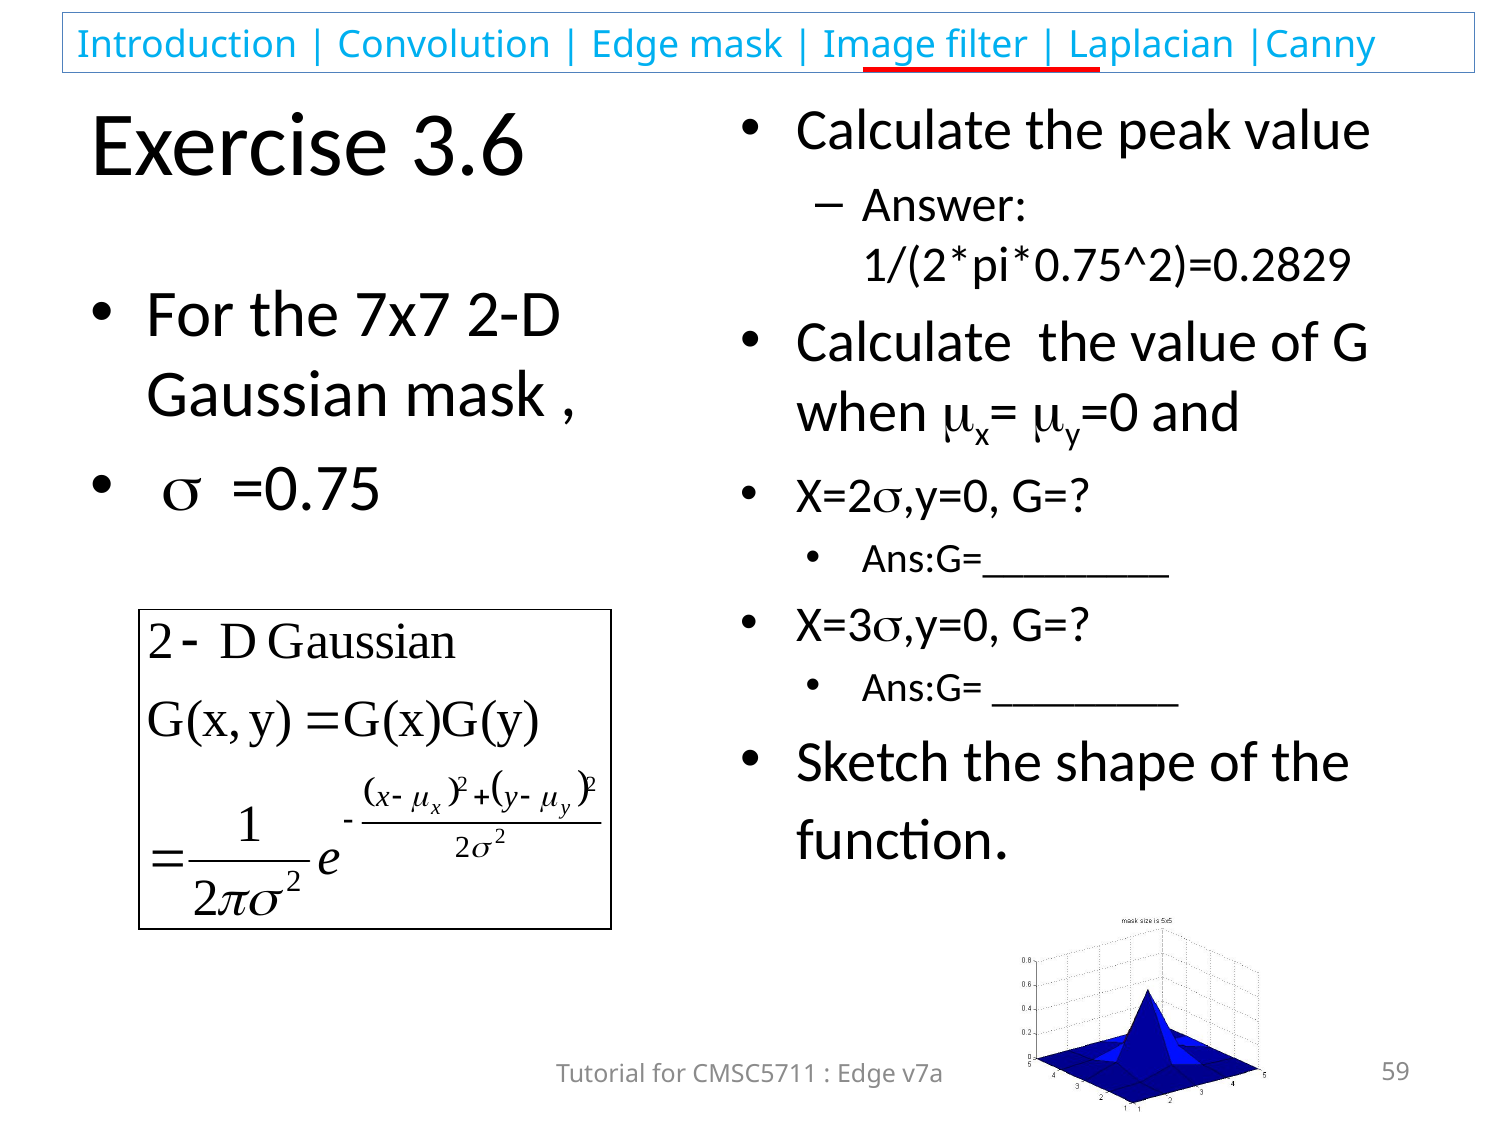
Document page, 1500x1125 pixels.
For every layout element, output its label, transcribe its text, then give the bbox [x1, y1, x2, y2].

title Exercise 3.6 [75, 45, 1425, 233]
picture [999, 912, 1285, 1125]
slide_number 59 [1288, 1042, 1425, 1103]
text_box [139, 610, 611, 929]
list For the 7x7 2-D Gaussian mask ,  =0.75 [75, 262, 738, 1006]
list Calculate the peak value Answer: 1/(2*pi*0.75^2)=0.2829 Calculate the value of G when x= y=0 and X=2,y=0, G=? Ans:G=_________ X=3,y=0, G=? Ans:G= _________ Sketch the shape of the function. [725, 83, 1388, 909]
footer Tutorial for CMSC5711 : Edge v7a [512, 1042, 988, 1103]
